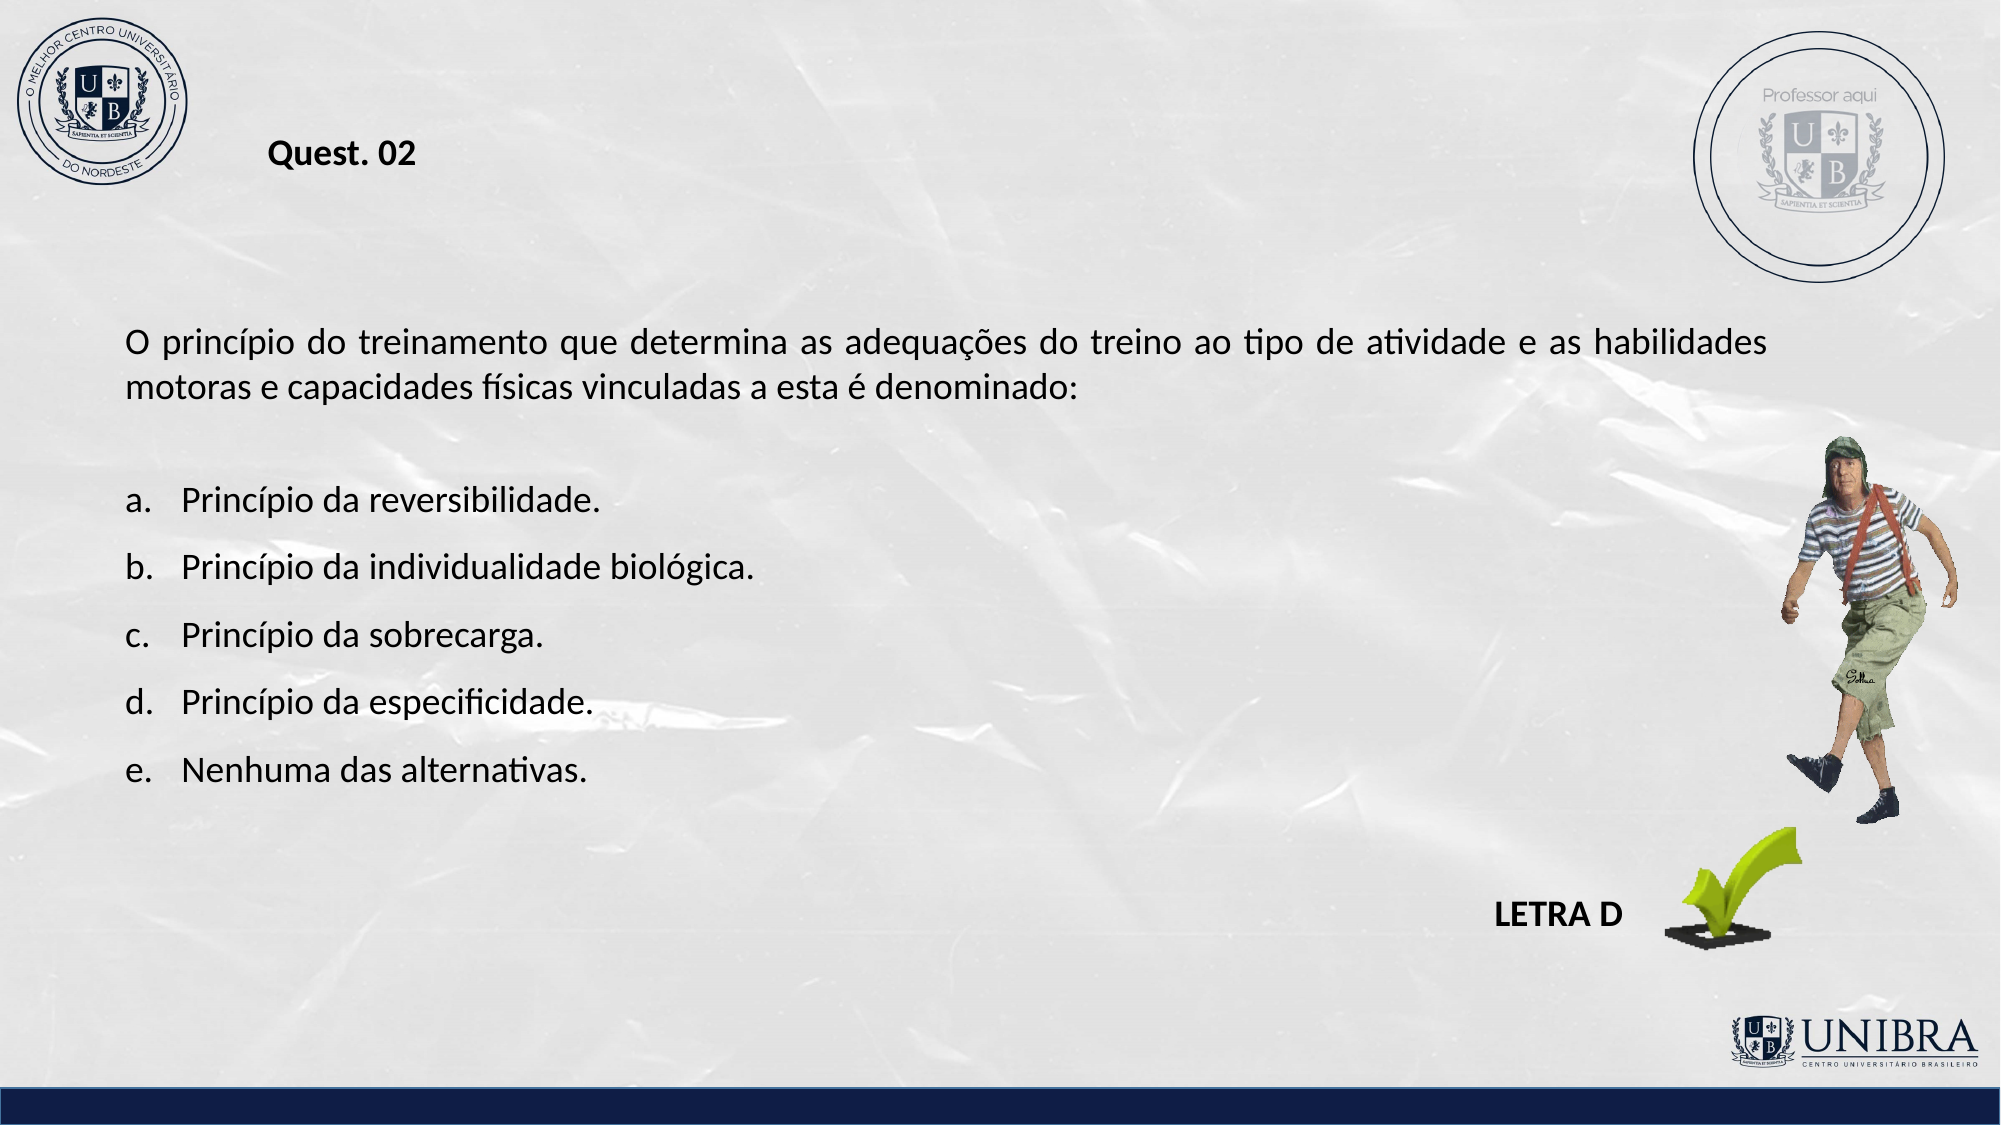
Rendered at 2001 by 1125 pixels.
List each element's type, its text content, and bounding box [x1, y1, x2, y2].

text_box LETRA D [1479, 888, 1632, 942]
text_box Quest. 02 [252, 120, 668, 181]
text_box O princípio do treinamento que determina as adequações do treino ao tipo de atividade e as habilidades motoras e capacidades físicas vinculadas a esta é denominado: Princípio da reversibilidade. Princípio da individualidade biológica. Princípio da sobrecarga. Princípio da especificidade. Nenhuma das alternativas. [110, 310, 1785, 888]
picture [0, 0, 2001, 1125]
text_box [0, 1087, 2000, 1125]
